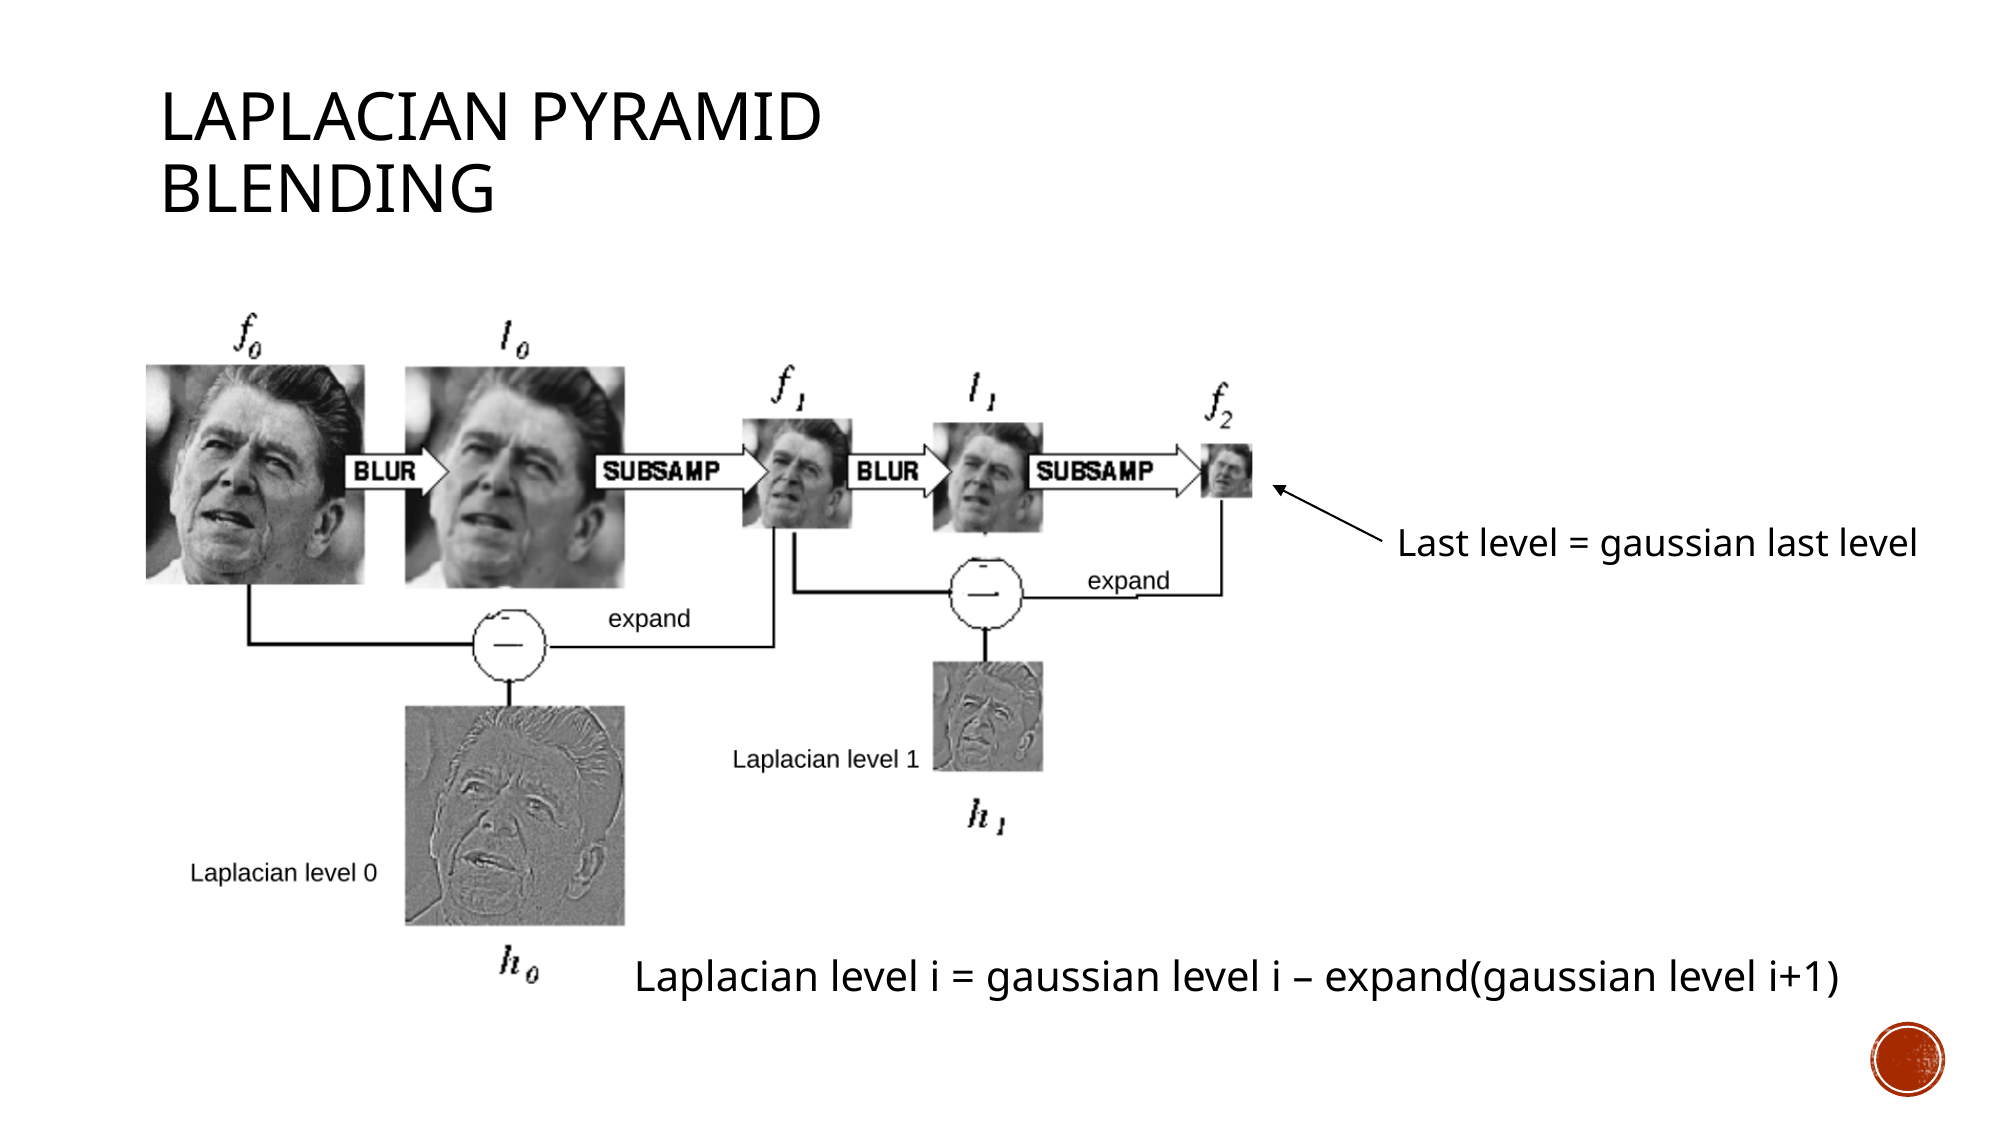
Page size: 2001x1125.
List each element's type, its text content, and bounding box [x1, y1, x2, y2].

title Laplacian pyramid blending [145, 72, 988, 237]
text_box Last level = gaussian last level [1382, 511, 1935, 571]
text_box Laplacian level i = gaussian level i – expand(gaussian level i+1) [1253, 942, 1855, 1007]
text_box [1276, 488, 1381, 539]
picture [147, 241, 1251, 1091]
